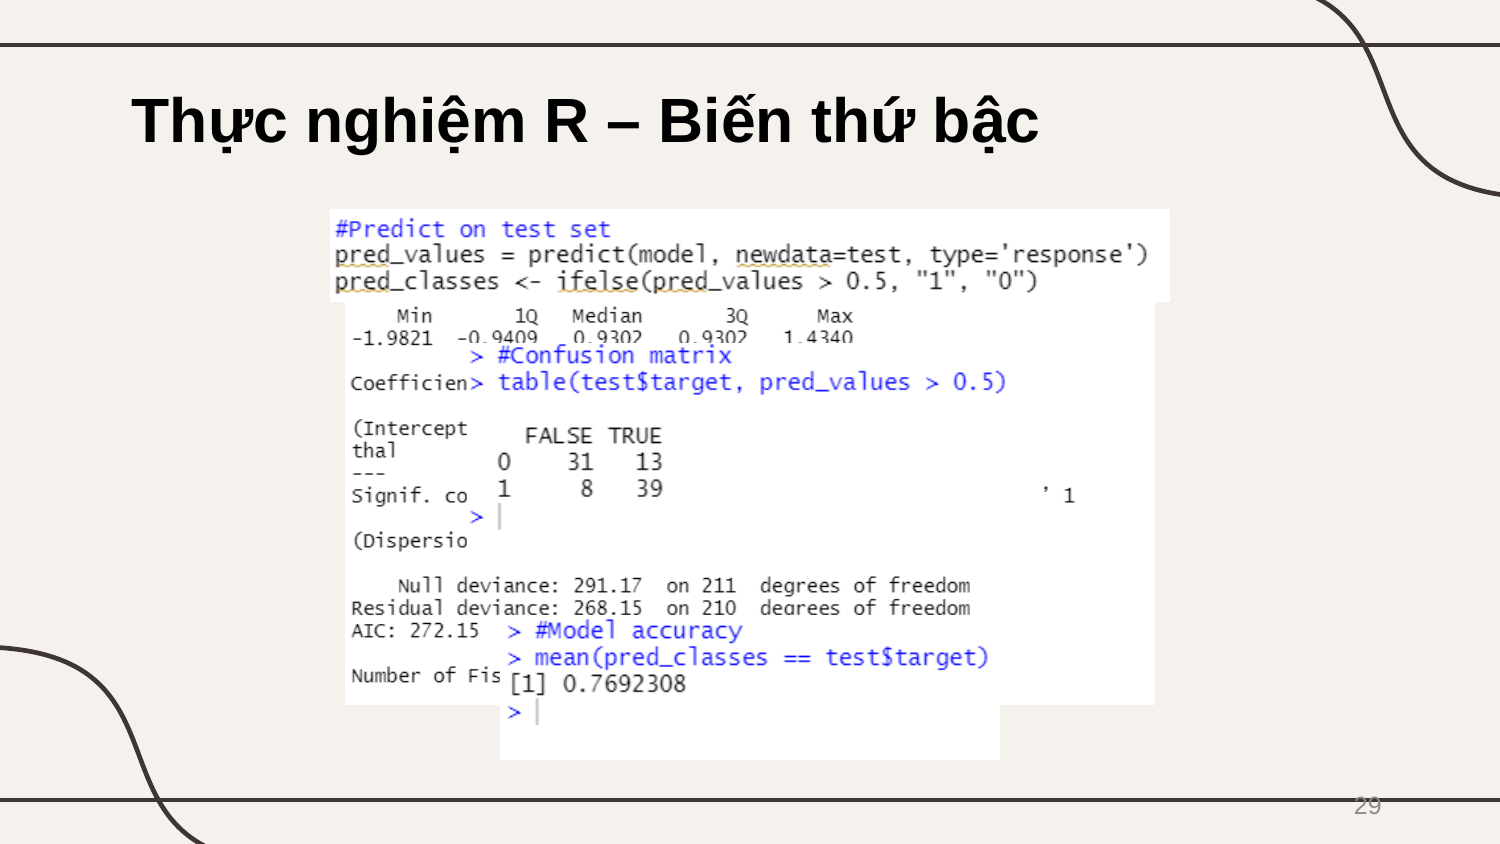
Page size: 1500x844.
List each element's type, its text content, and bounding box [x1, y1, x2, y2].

slide_number 29 [1059, 782, 1397, 828]
picture [330, 208, 1170, 760]
text_box Thực nghiệm R – Biến thứ bậc [116, 72, 1383, 167]
